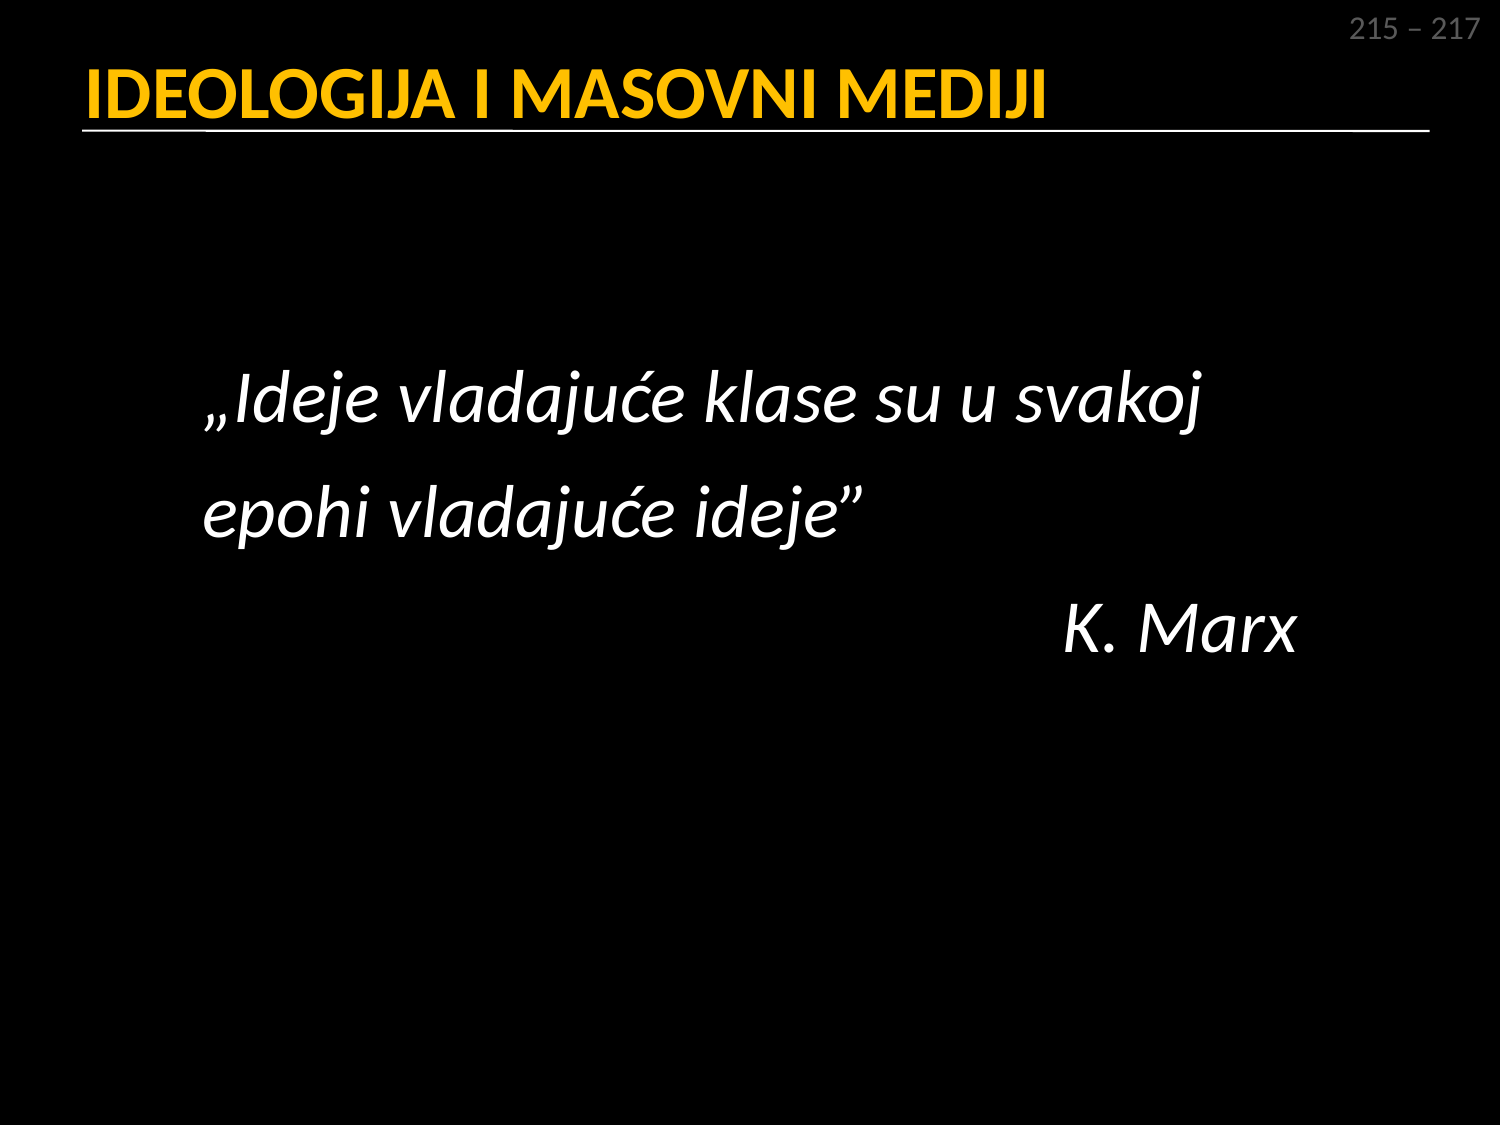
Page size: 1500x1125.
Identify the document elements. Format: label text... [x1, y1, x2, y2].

text_box „Ideje vladajuće klase su u svakoj epohi vladajuće ideje” K. Marx [187, 339, 1313, 844]
text_box 215 – 217 [1333, 0, 1496, 54]
text_box IDEOLOGIJA I MASOVNI MEDIJI [70, 35, 1418, 143]
